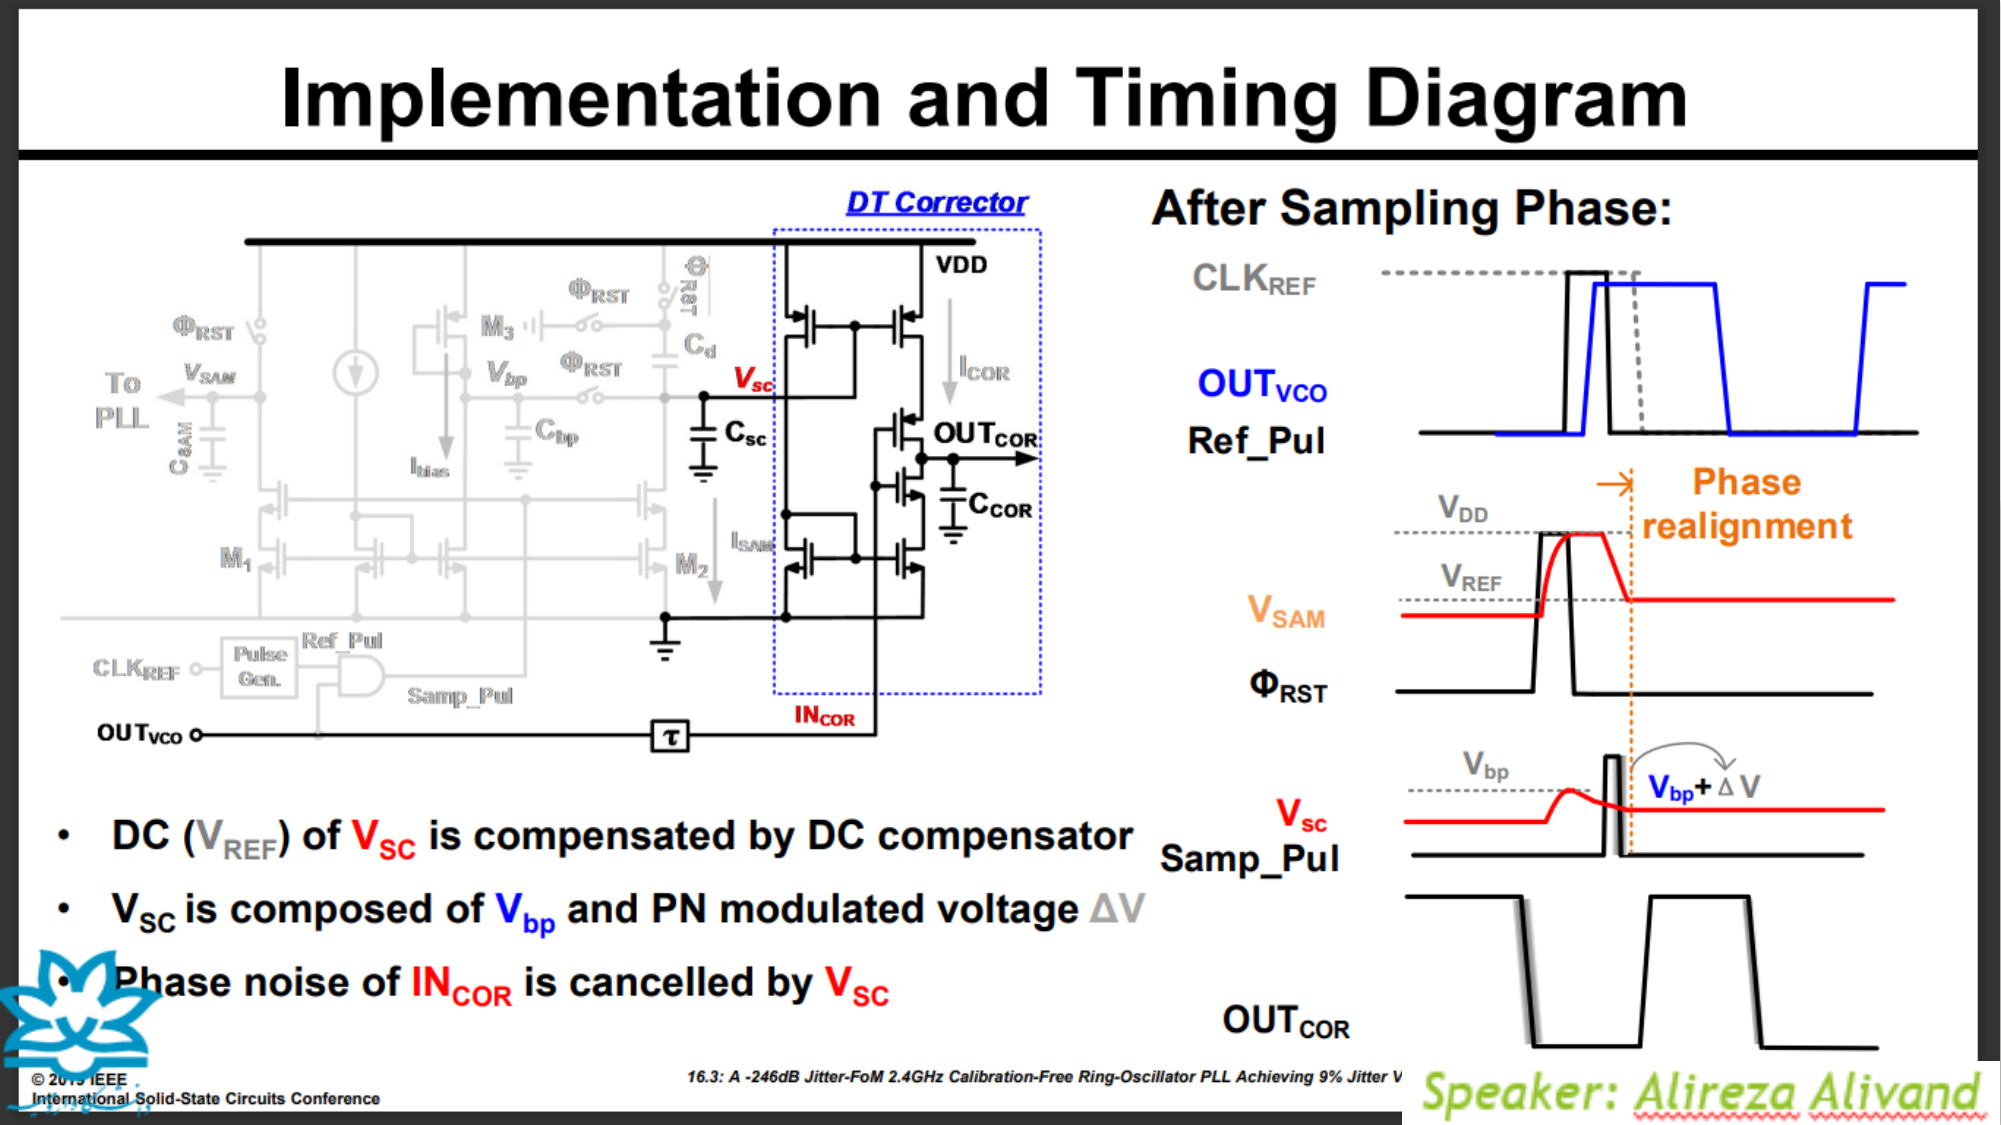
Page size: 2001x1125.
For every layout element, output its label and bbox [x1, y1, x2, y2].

picture [1401, 1060, 2000, 1125]
picture [0, 946, 179, 1125]
picture [14, 962, 142, 1044]
list [0, 0, 2000, 1125]
